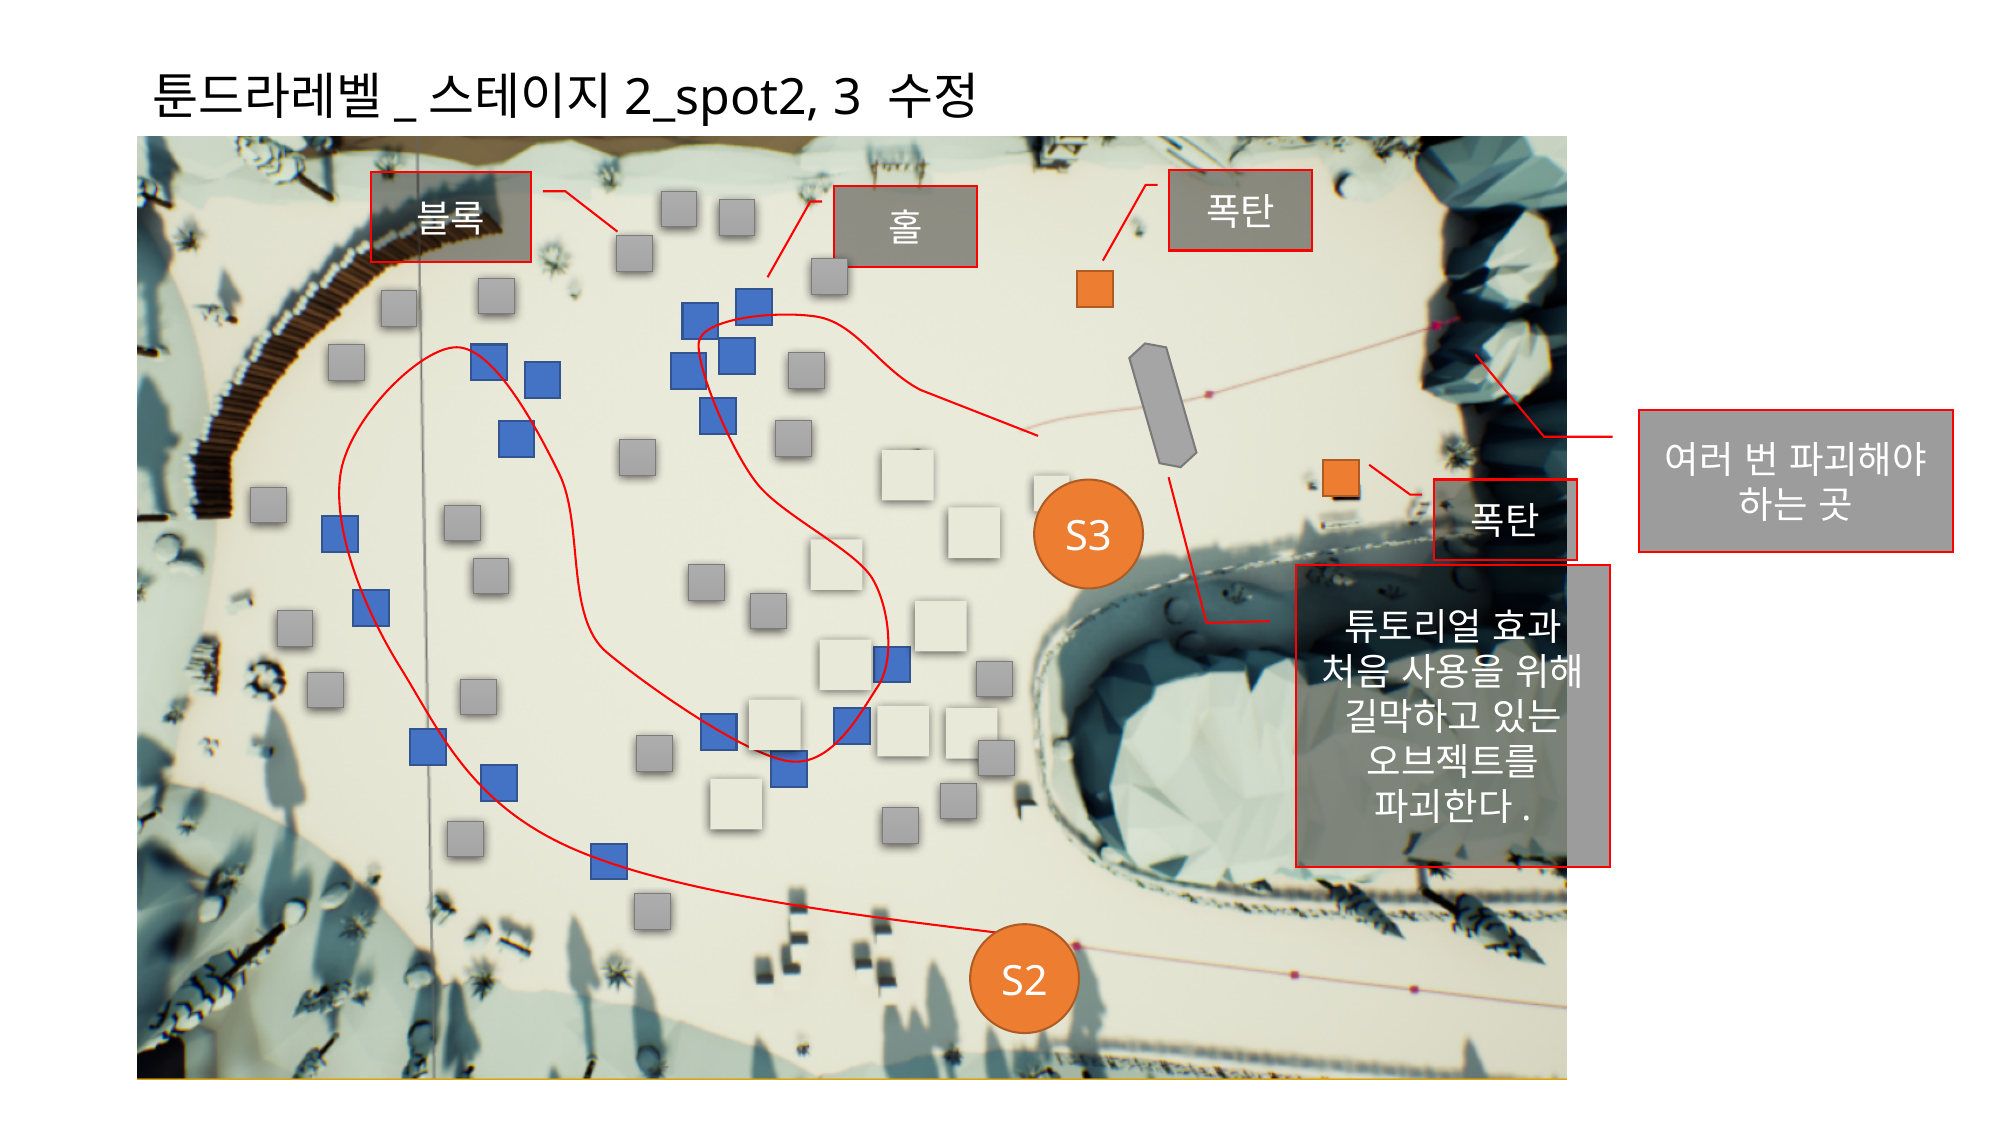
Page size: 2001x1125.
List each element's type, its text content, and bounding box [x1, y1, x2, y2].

text_box 튜토리얼 효과 처음 사용을 위해 길막하고 있는 오브젝트를 파괴한다. [1567, 564, 1611, 868]
text_box 폭탄 [1567, 478, 1578, 561]
title 툰드라레벨_스테이지2_spot2, 3 수정 [137, 59, 1863, 137]
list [137, 136, 1567, 1080]
text_box 여러 번 파괴해야 하는 곳 [1638, 409, 1954, 553]
